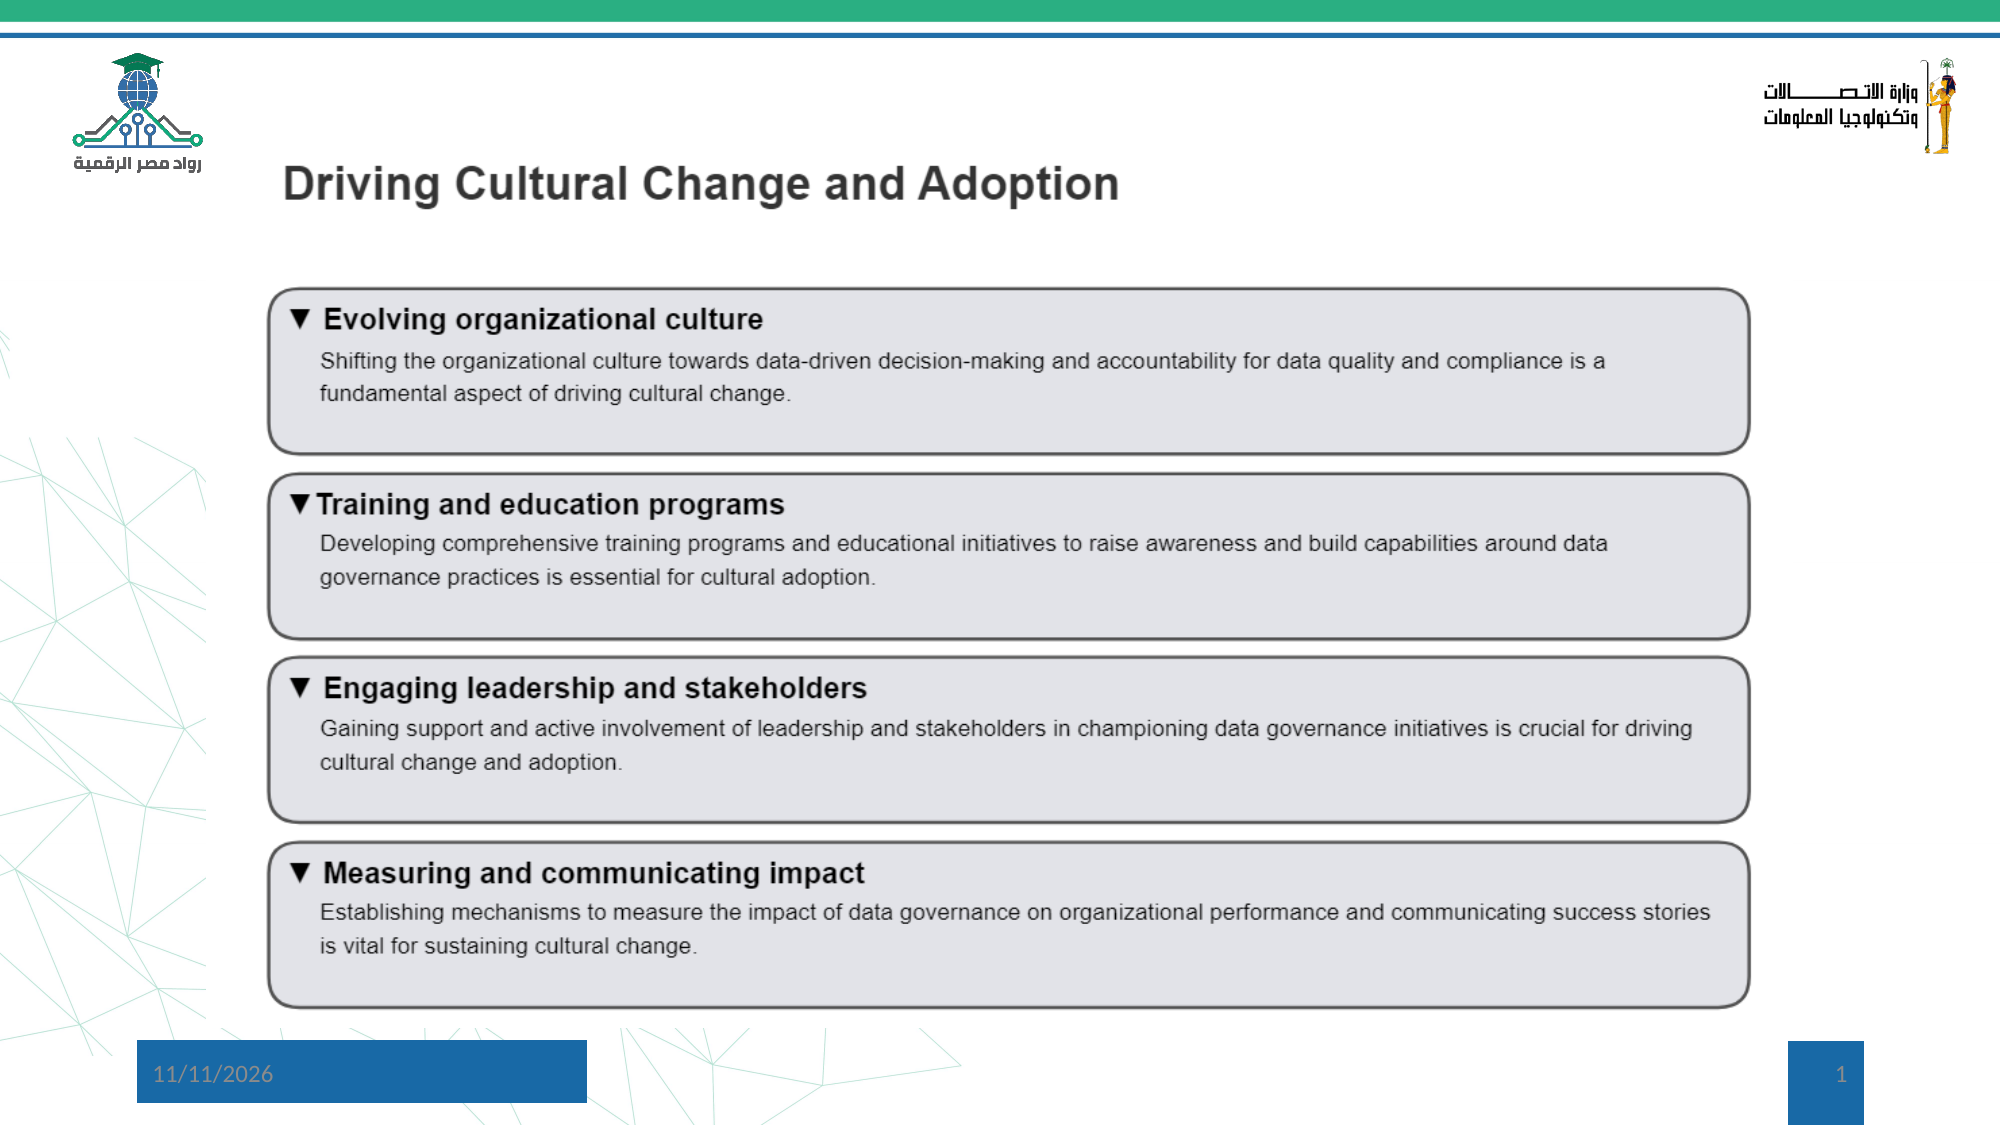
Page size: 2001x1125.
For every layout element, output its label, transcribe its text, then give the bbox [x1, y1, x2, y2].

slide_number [137, 1042, 588, 1103]
picture [0, 0, 2000, 1125]
slide_number 1 [1412, 1042, 1863, 1103]
